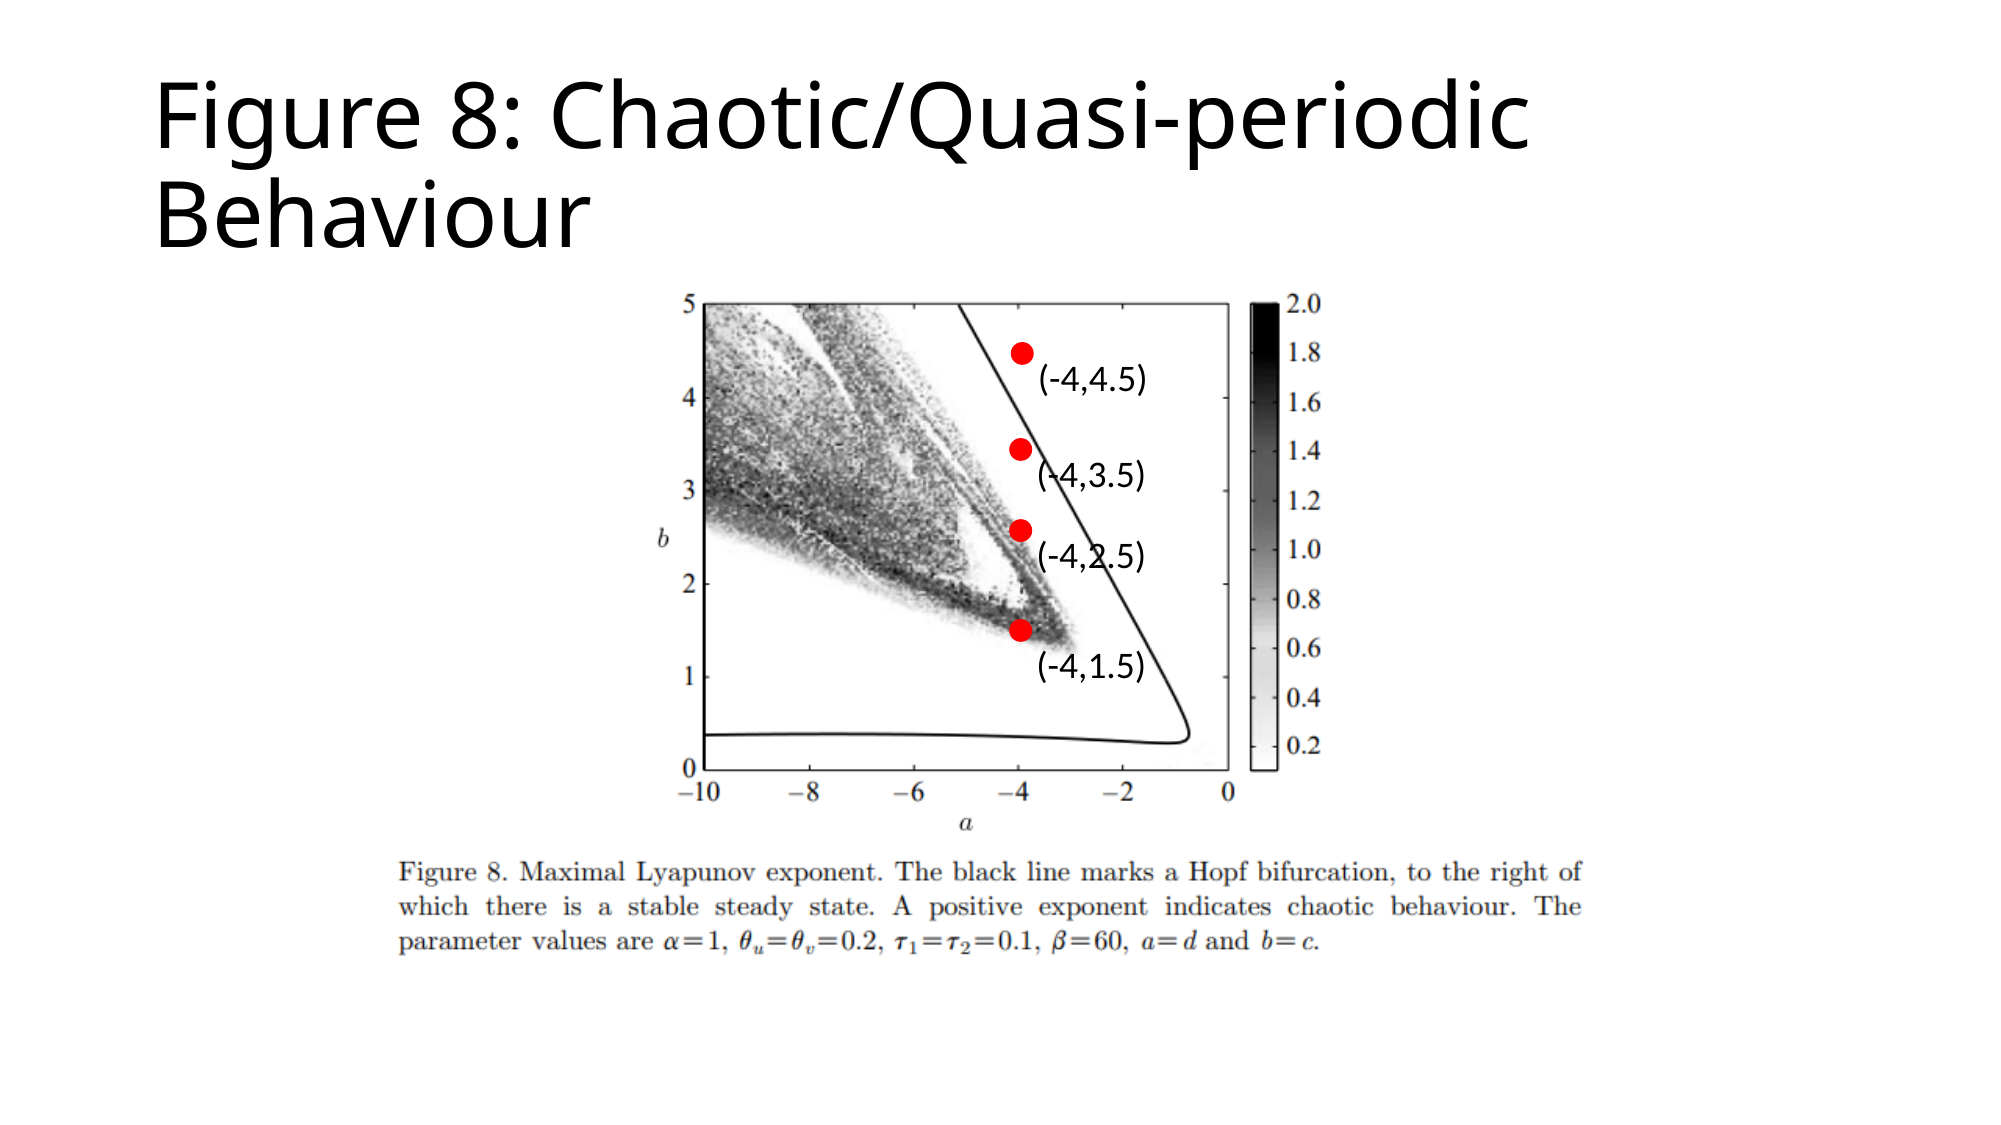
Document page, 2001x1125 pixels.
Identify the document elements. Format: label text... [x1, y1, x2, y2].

title Figure 8: Chaotic/Quasi-periodic Behaviour [137, 59, 1863, 278]
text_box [373, 277, 1627, 984]
